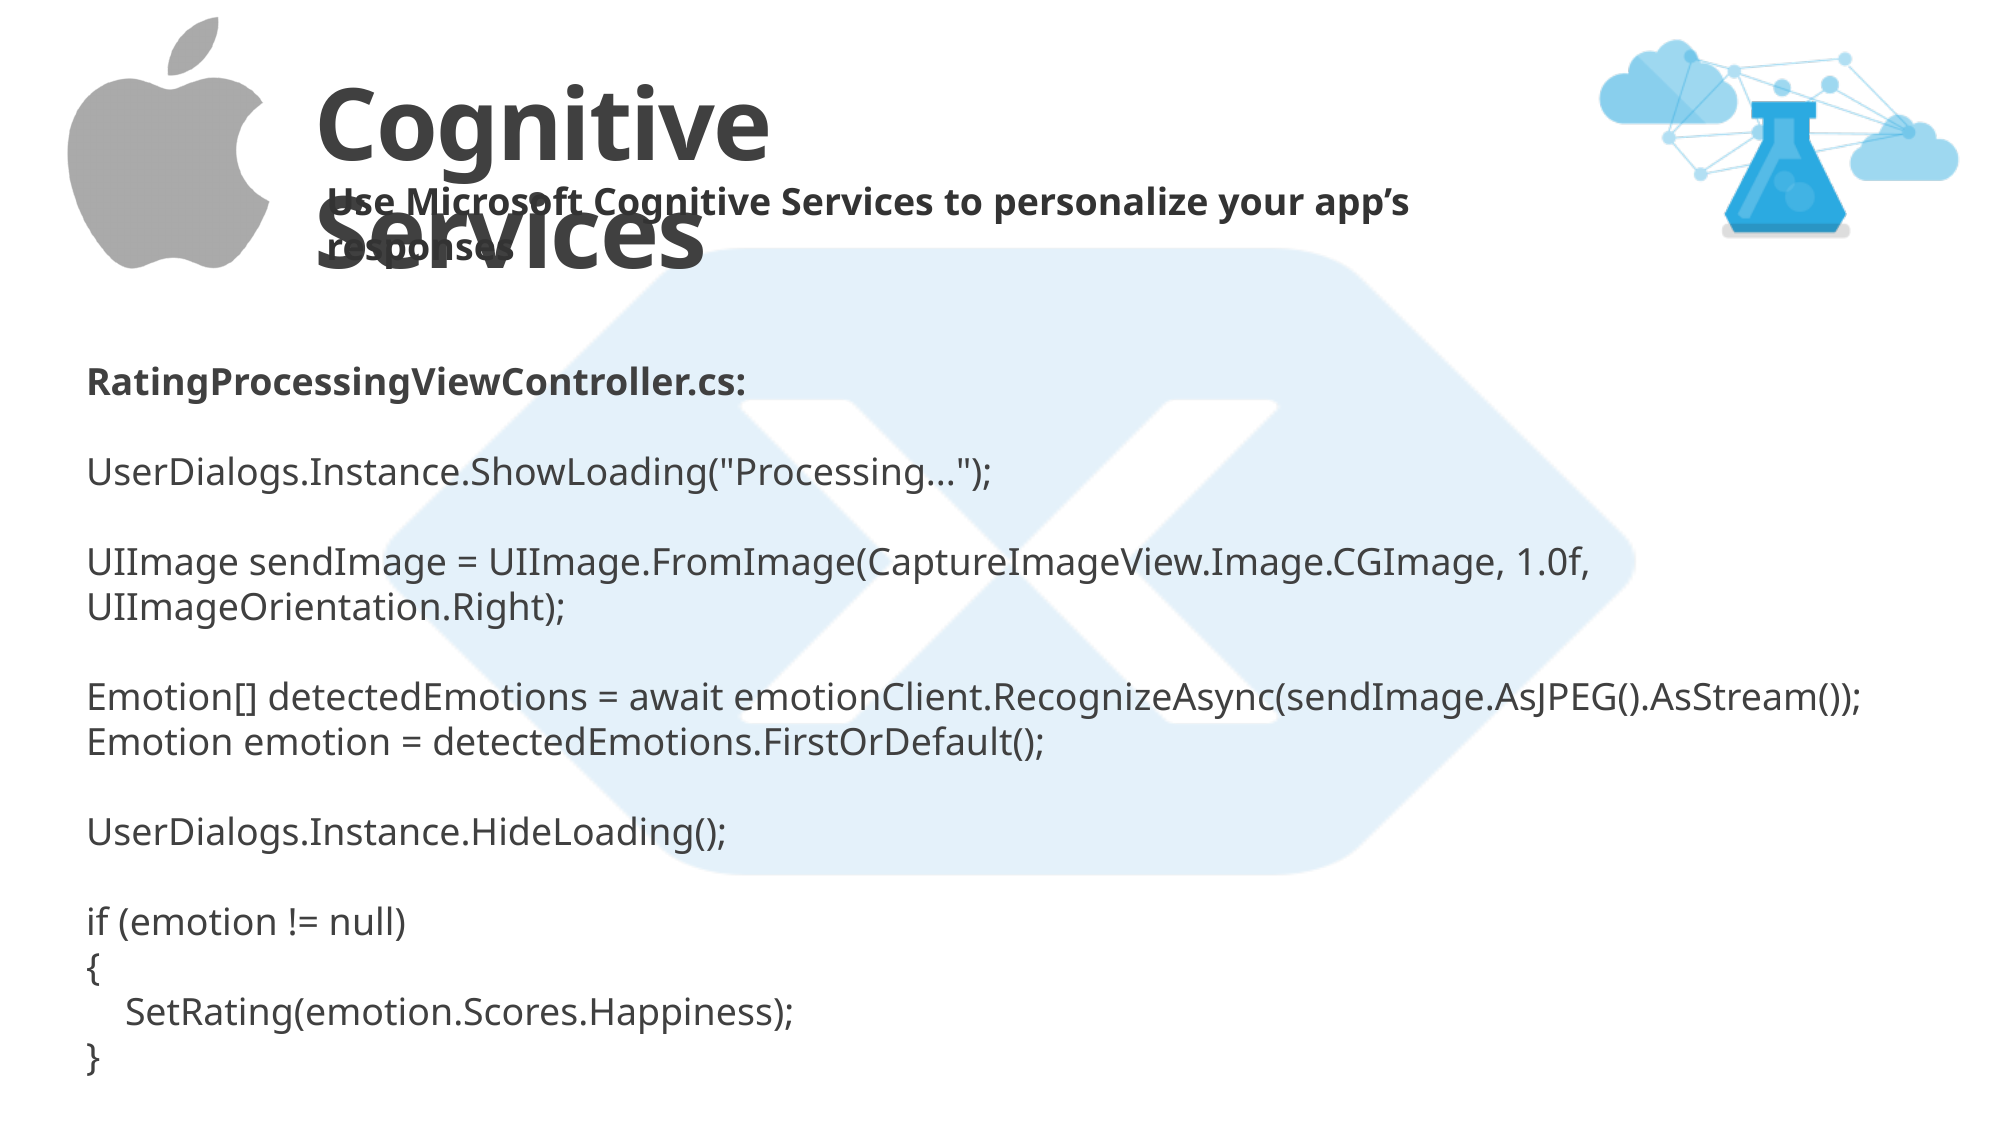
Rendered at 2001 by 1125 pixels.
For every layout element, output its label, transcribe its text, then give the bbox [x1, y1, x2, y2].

text_box RatingProcessingViewController.cs: UserDialogs.Instance.ShowLoading("Processing..."); UIImage sendImage = UIImage.FromImage(CaptureImageView.Image.CGImage, 1.0f, UIImageOrientation.Right); Emotion[] detectedEmotions = await emotionClient.RecognizeAsync(sendImage.AsJPEG().AsStream()); Emotion emotion = detectedEmotions.FirstOrDefault(); UserDialogs.Instance.HideLoading(); if (emotion != null) { SetRating(emotion.Scores.Happiness); } [71, 350, 1949, 1086]
picture [1583, 25, 1985, 255]
text_box Use Microsoft Cognitive Services to personalize your app’s responses [311, 170, 1617, 275]
picture [56, 3, 281, 283]
text_box Cognitive Services [291, 59, 1129, 195]
